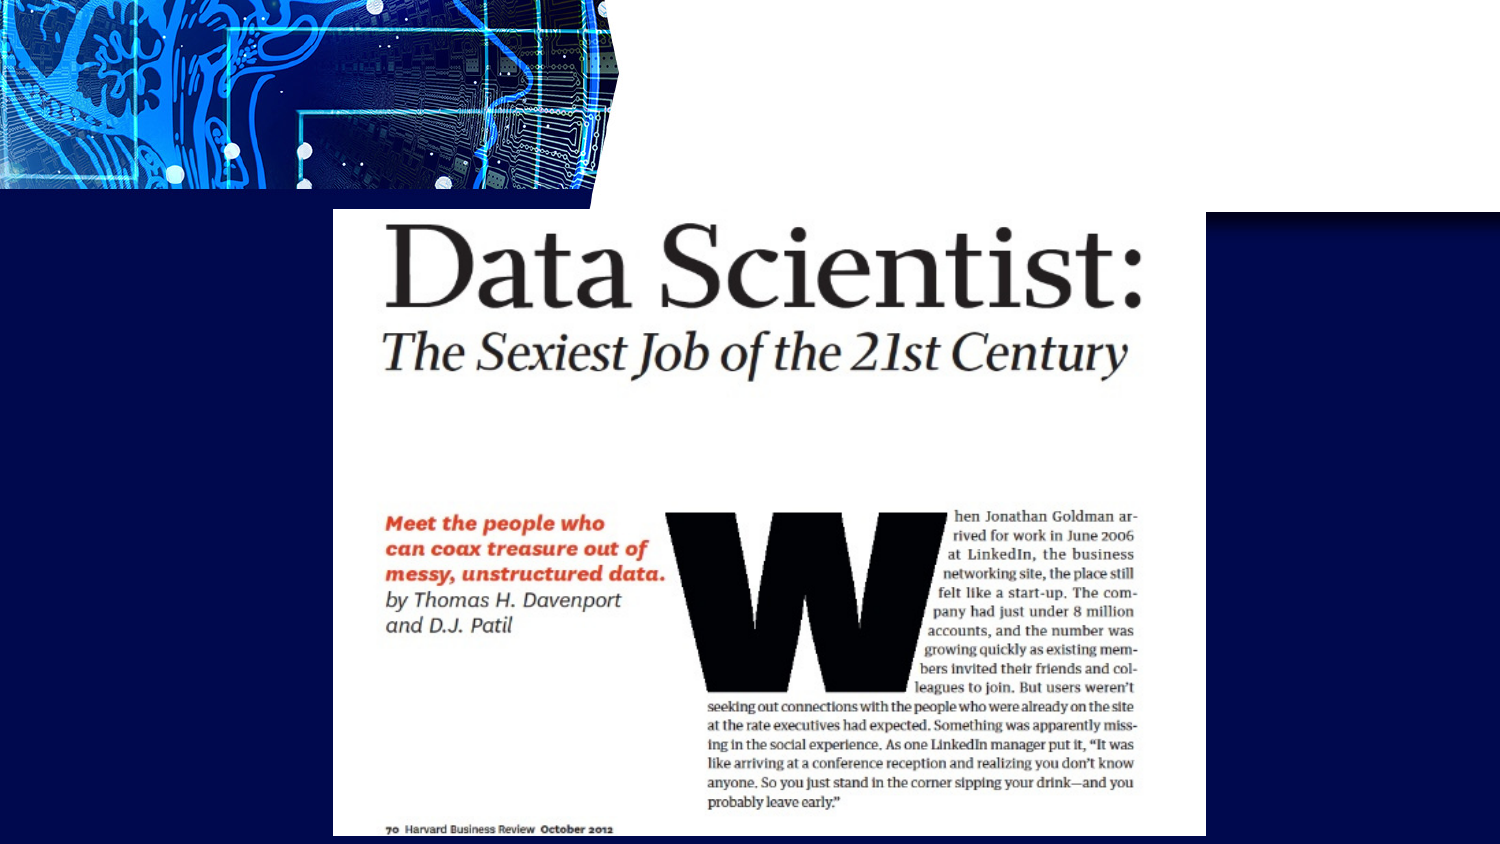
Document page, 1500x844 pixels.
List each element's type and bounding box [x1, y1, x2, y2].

picture [0, 0, 1500, 844]
list [332, 209, 1206, 836]
